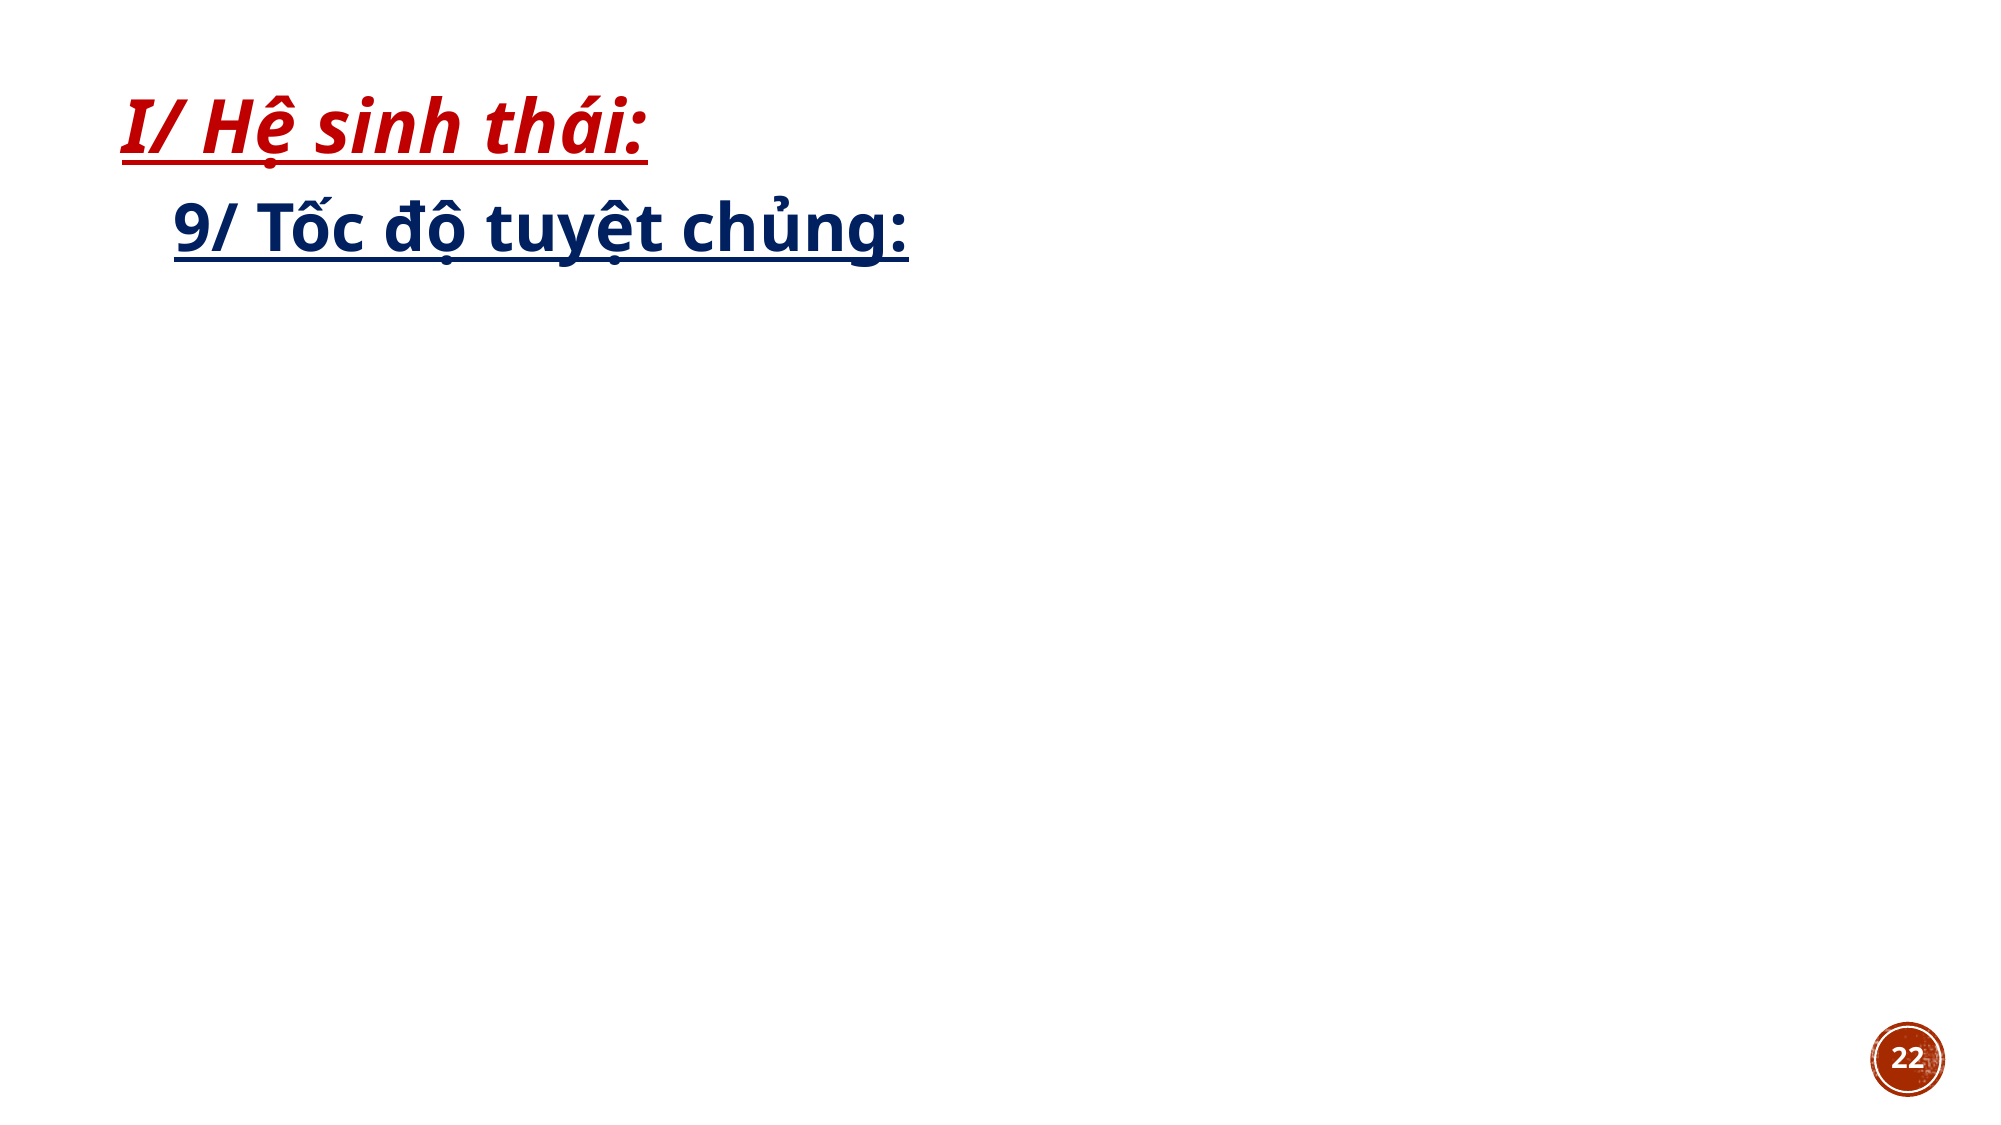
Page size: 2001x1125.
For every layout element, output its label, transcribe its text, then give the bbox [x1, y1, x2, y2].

slide_number 22 [1855, 1028, 1961, 1089]
text_box I/ Hệ sinh thái: [107, 71, 775, 177]
text_box 9/ Tốc độ tuyệt chủng: [158, 177, 1145, 273]
